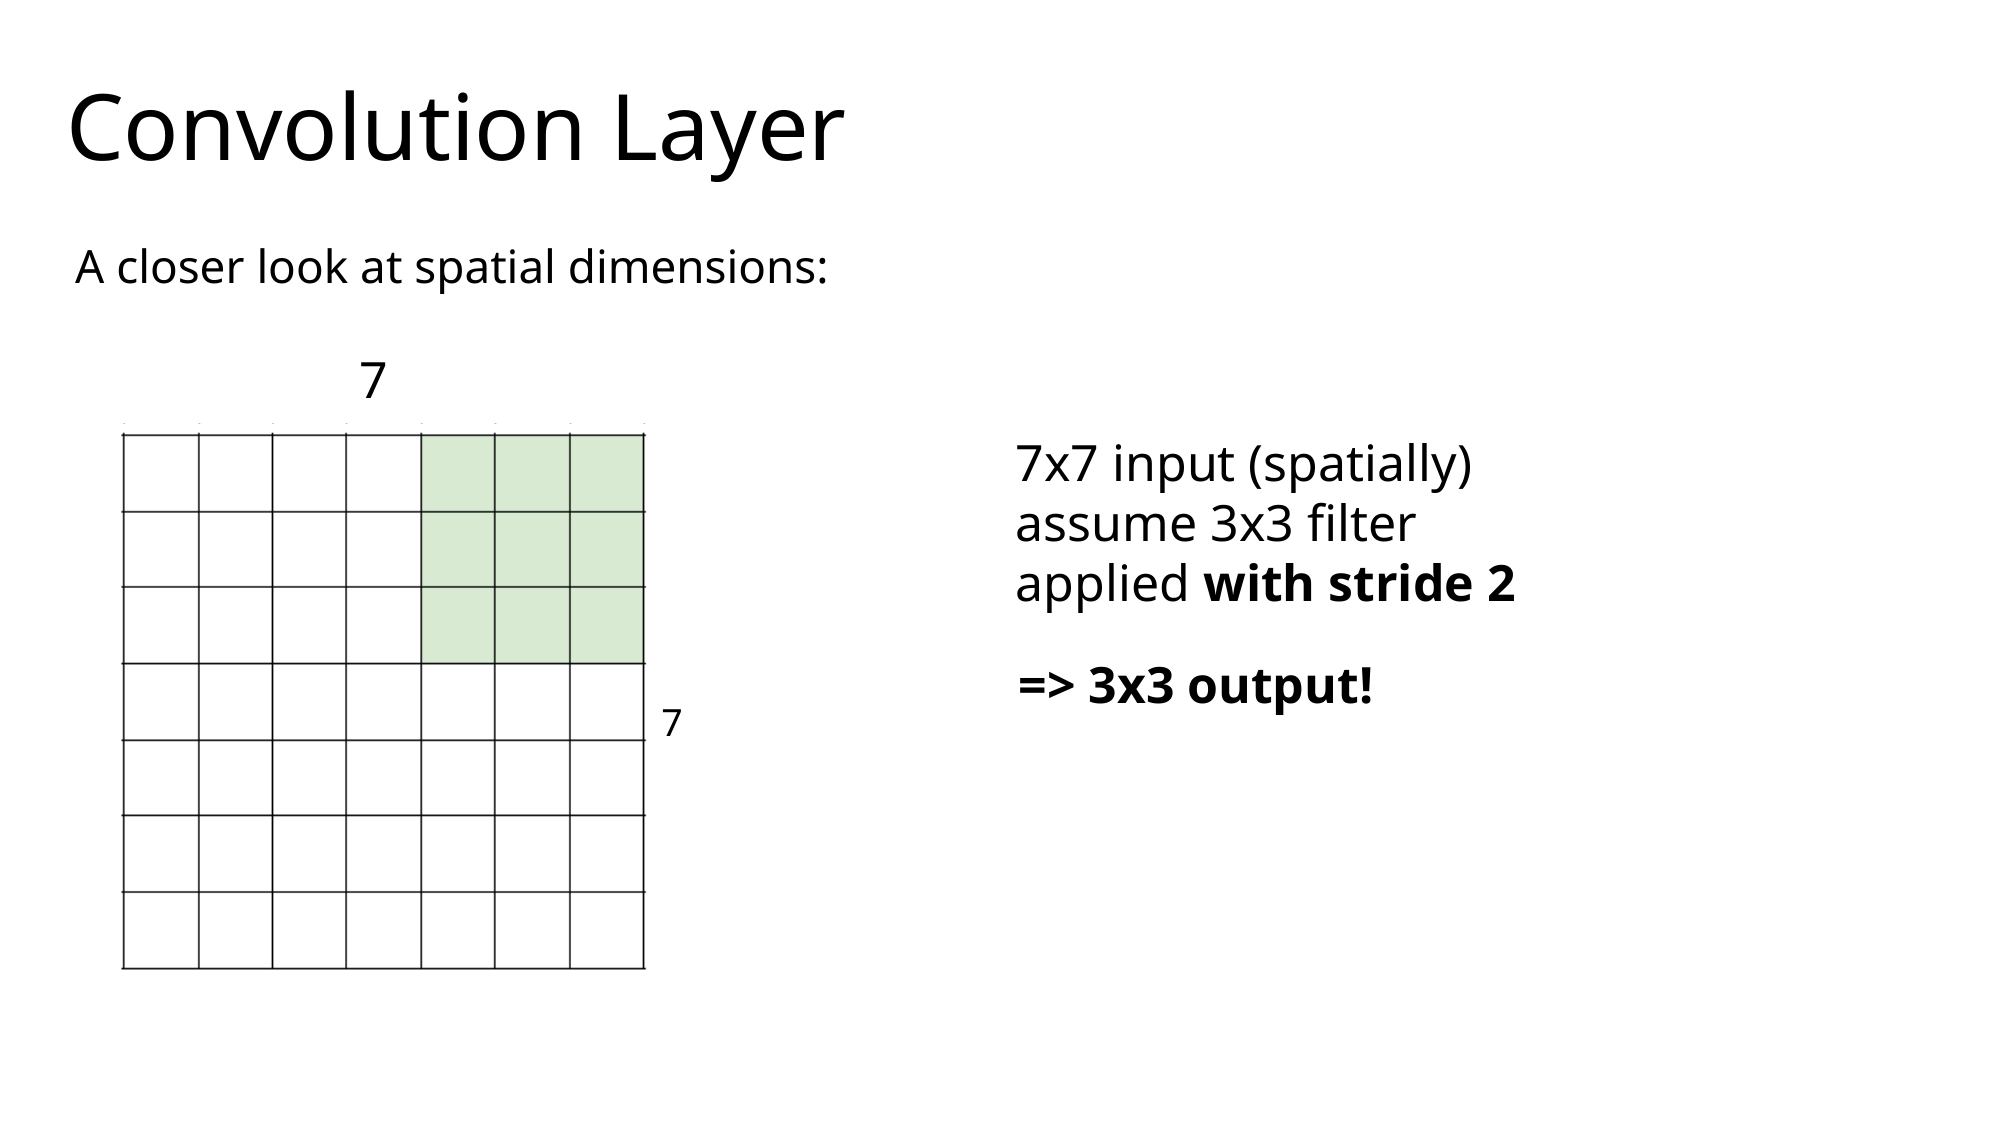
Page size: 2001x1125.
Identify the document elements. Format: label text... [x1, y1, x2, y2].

text_box Convolution Layer [51, 61, 863, 187]
text_box A closer look at spatial dimensions: [60, 230, 844, 300]
text_box 7 [654, 691, 698, 752]
text_box => 3x3 output! [1003, 646, 1389, 721]
picture [99, 416, 654, 977]
text_box 7 [344, 340, 403, 416]
text_box 7x7 input (spatially) assume 3x3 filter applied with stride 2 [1001, 424, 1661, 620]
